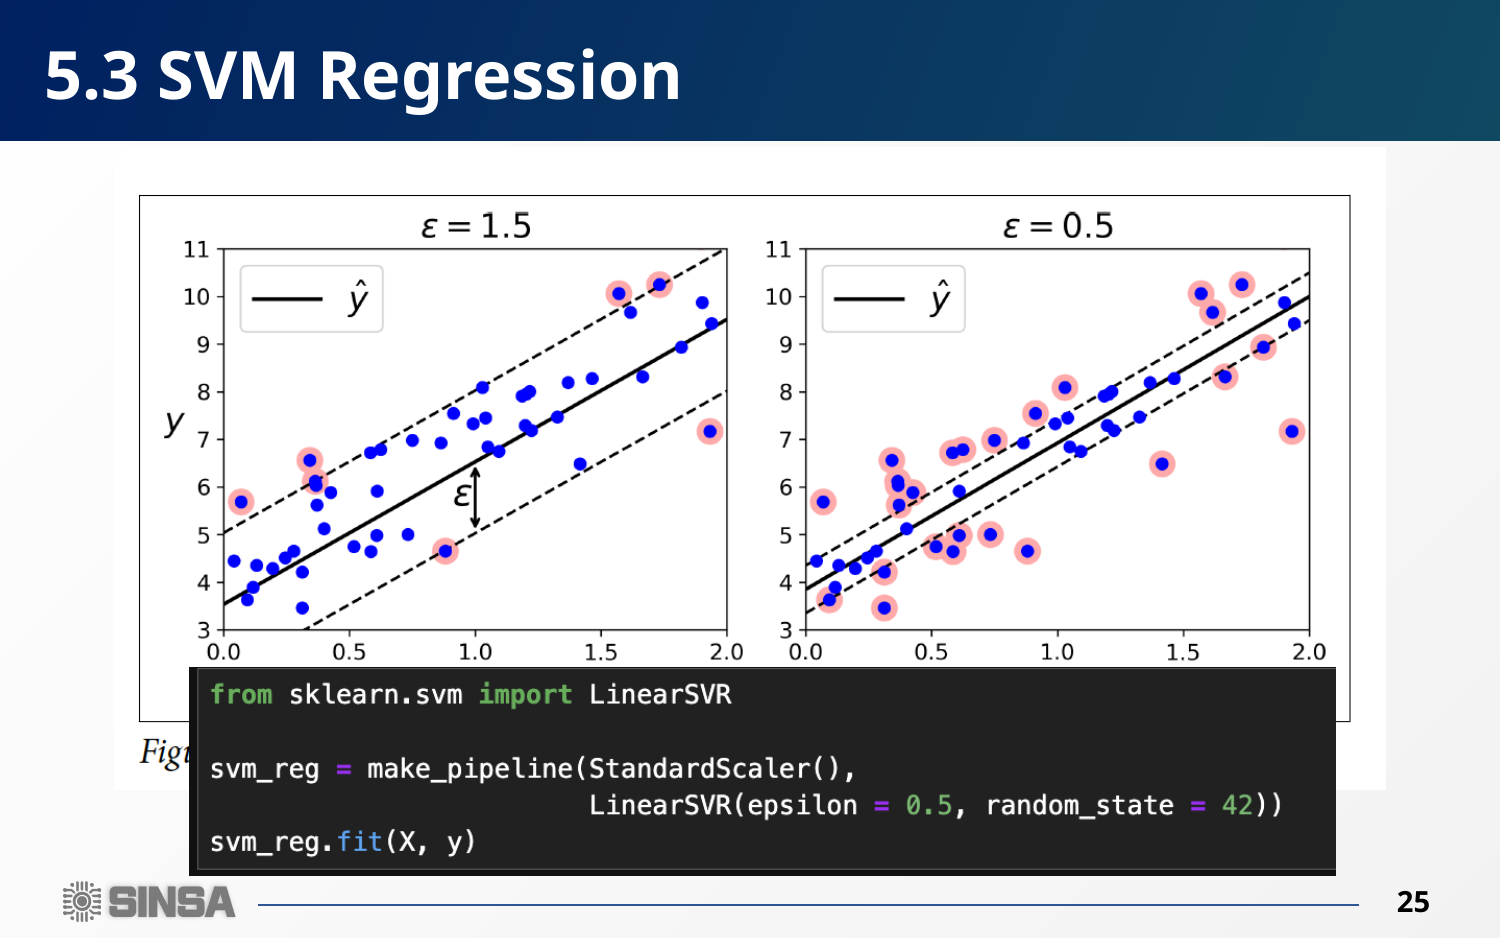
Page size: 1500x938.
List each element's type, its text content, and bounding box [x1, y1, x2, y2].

slide_number 25 [1335, 875, 1445, 926]
picture [114, 147, 1386, 876]
title 5.3 SVM Regression [0, 0, 1500, 157]
